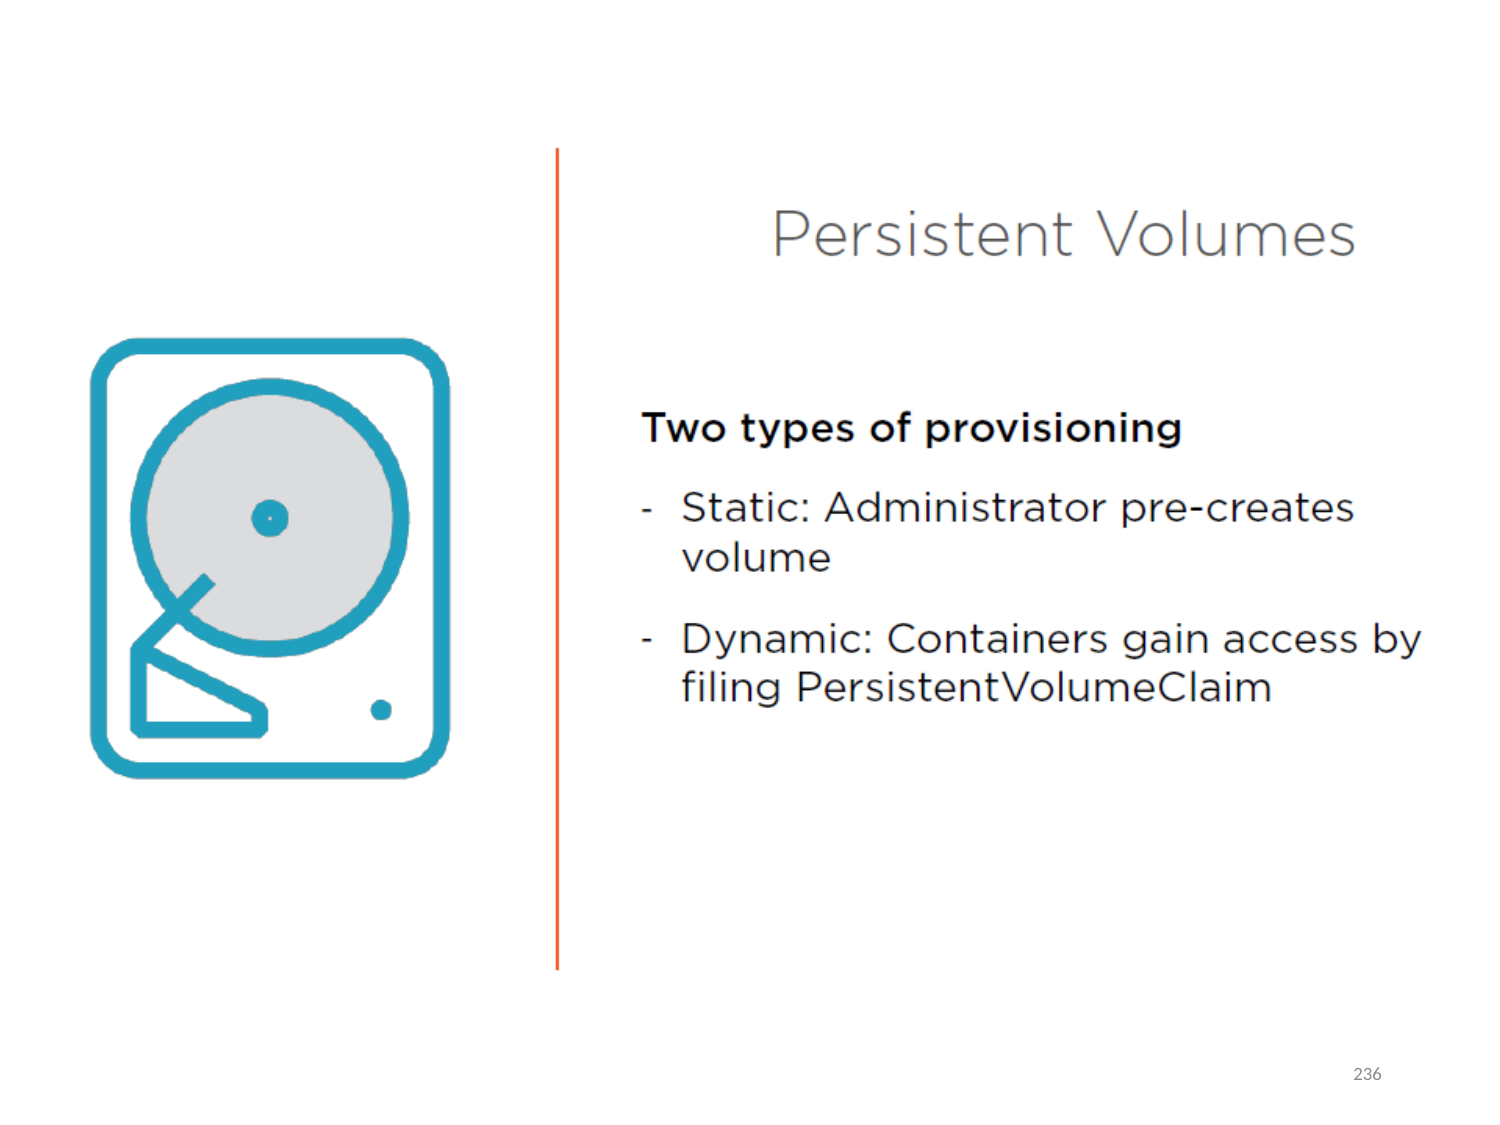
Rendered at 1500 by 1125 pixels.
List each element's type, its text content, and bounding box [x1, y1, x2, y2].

picture [1, 127, 1499, 998]
text_box 236 [1059, 1042, 1397, 1103]
